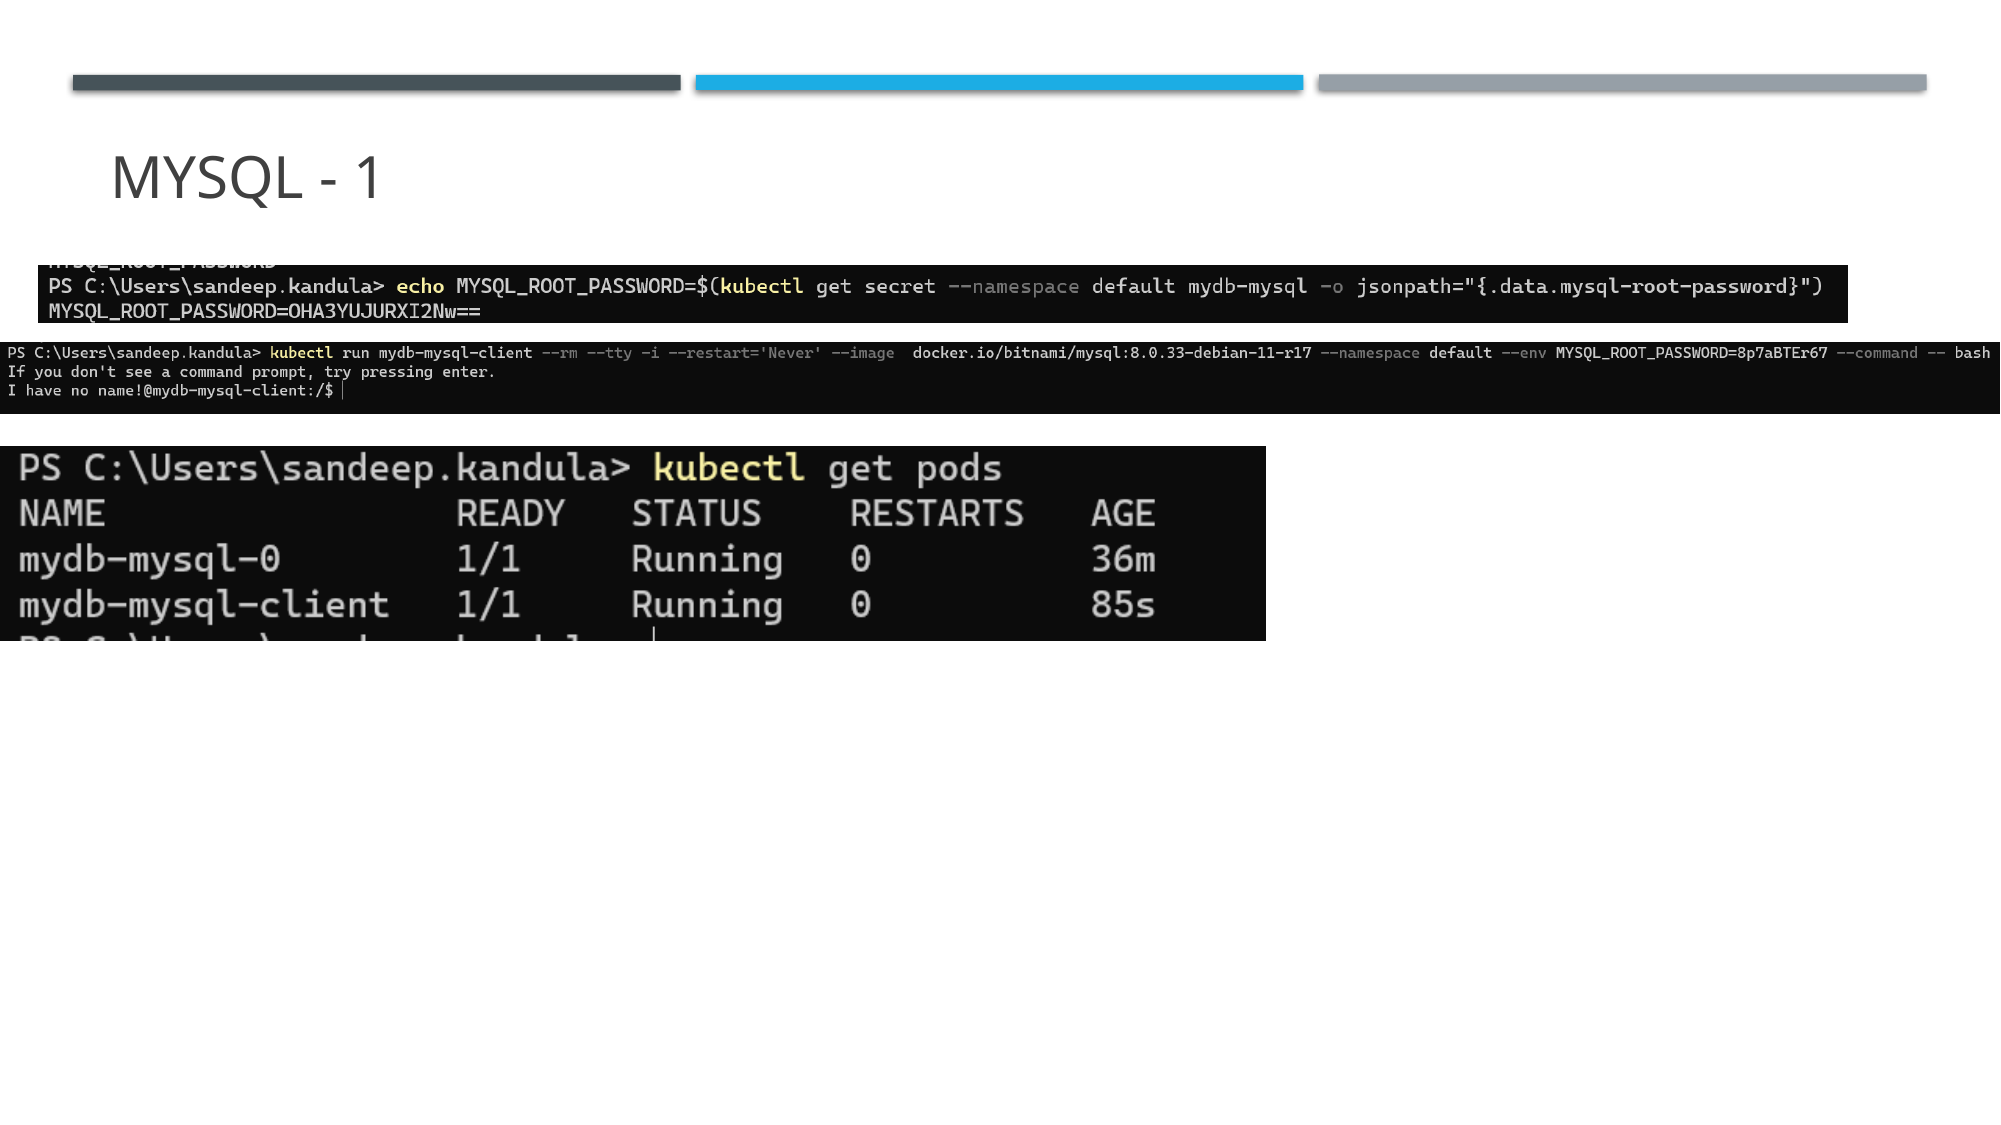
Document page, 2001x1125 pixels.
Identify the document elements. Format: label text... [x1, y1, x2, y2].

picture [0, 446, 1267, 642]
picture [0, 341, 2000, 415]
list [38, 264, 1849, 324]
title MYSQL - 1 [95, 115, 1905, 218]
